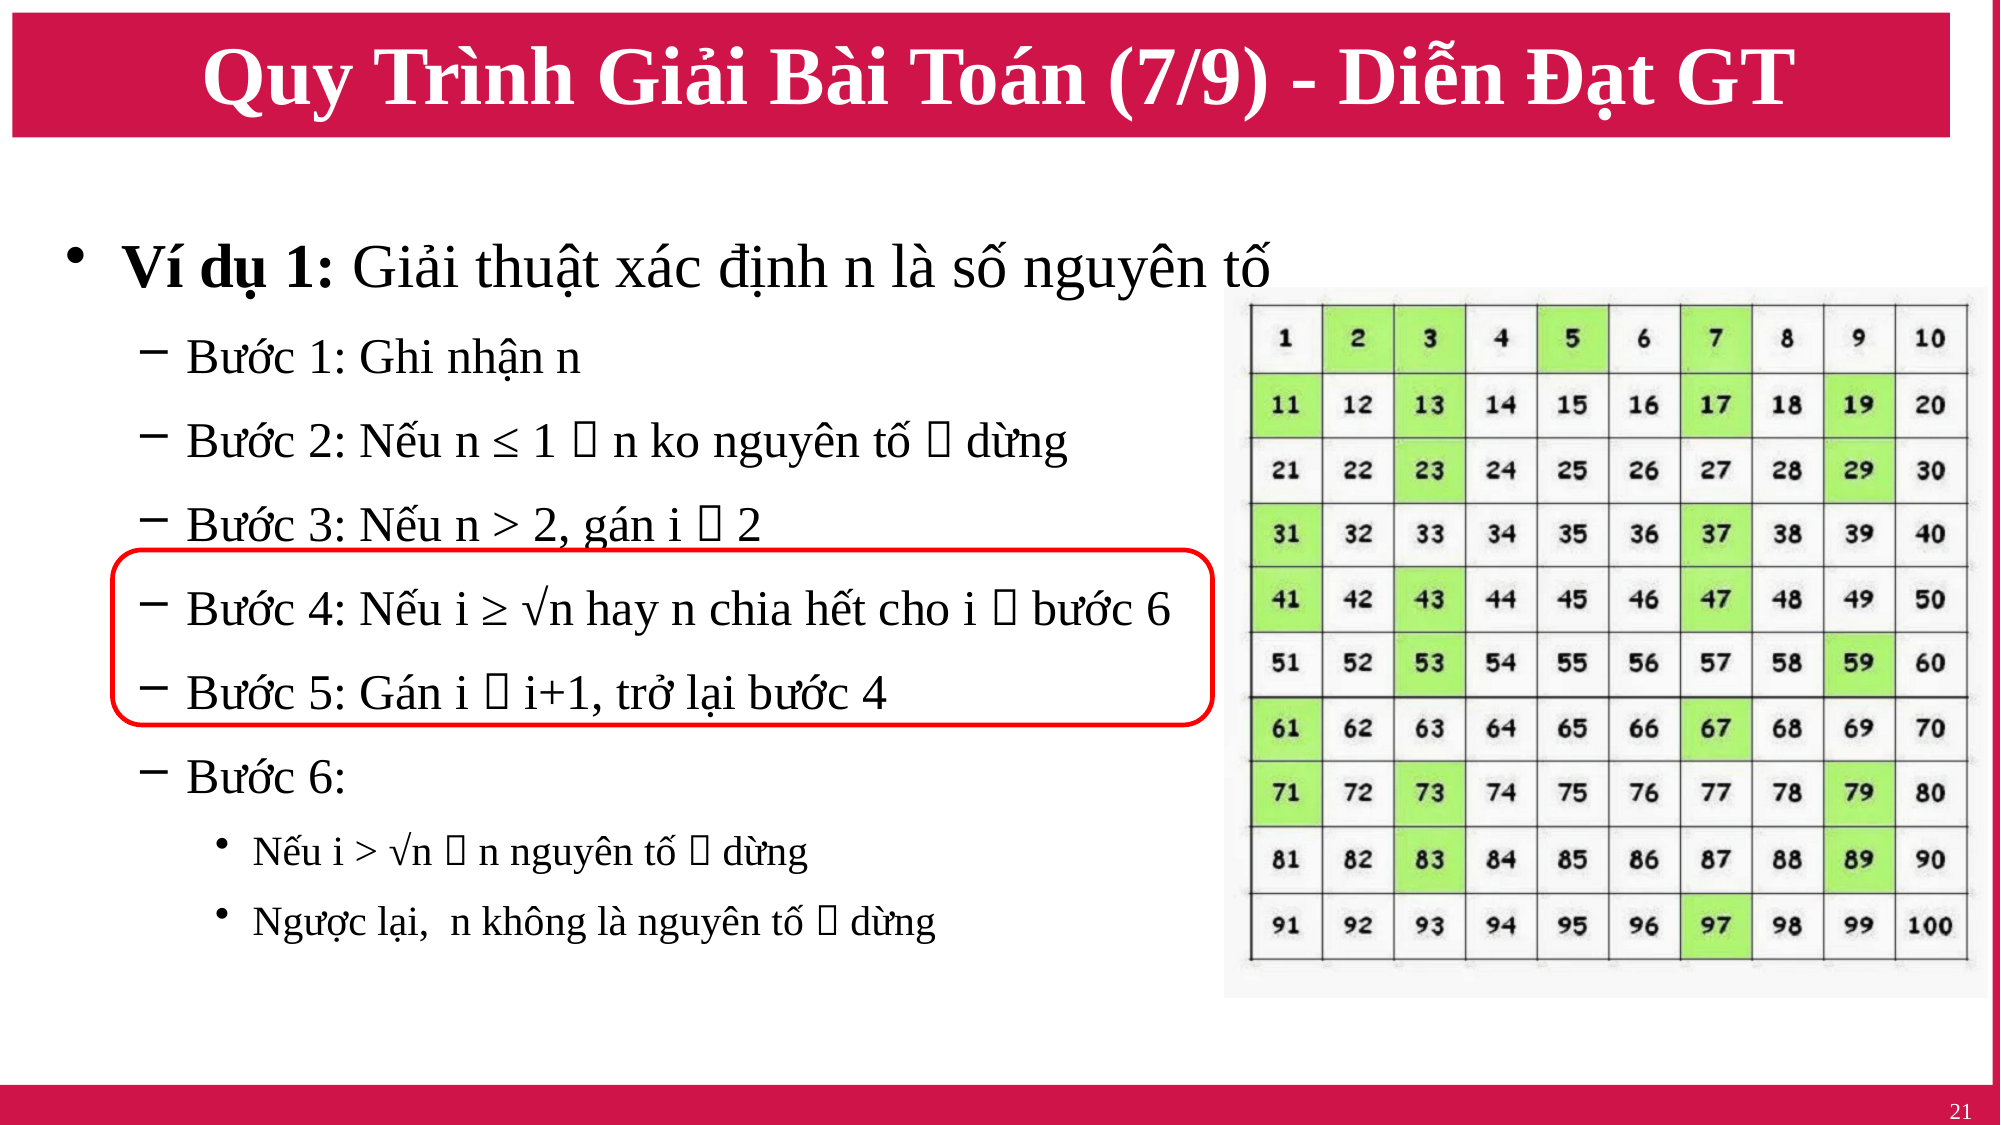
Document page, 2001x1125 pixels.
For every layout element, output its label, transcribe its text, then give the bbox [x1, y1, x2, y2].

list Ví dụ 1: Giải thuật xác định n là số nguyên tố Bước 1: Ghi nhận n Bước 2: Nếu n ≤ 1  n ko nguyên tố  dừng Bước 3: Nếu n > 2, gán i  2 Bước 4: Nếu i ≥ √n hay n chia hết cho i  bước 6 Bước 5: Gán i  i+1, trở lại bước 4 Bước 6: Nếu i > √n  n nguyên tố  dừng Ngược lại, n không là nguyên tố  dừng [50, 187, 1950, 1063]
text_box [112, 549, 1213, 725]
slide_number 21 [1520, 1074, 1988, 1113]
title Quy Trình Giải Bài Toán (7/9) - Diễn Đạt GT [99, 24, 1900, 118]
picture [1224, 287, 1988, 998]
